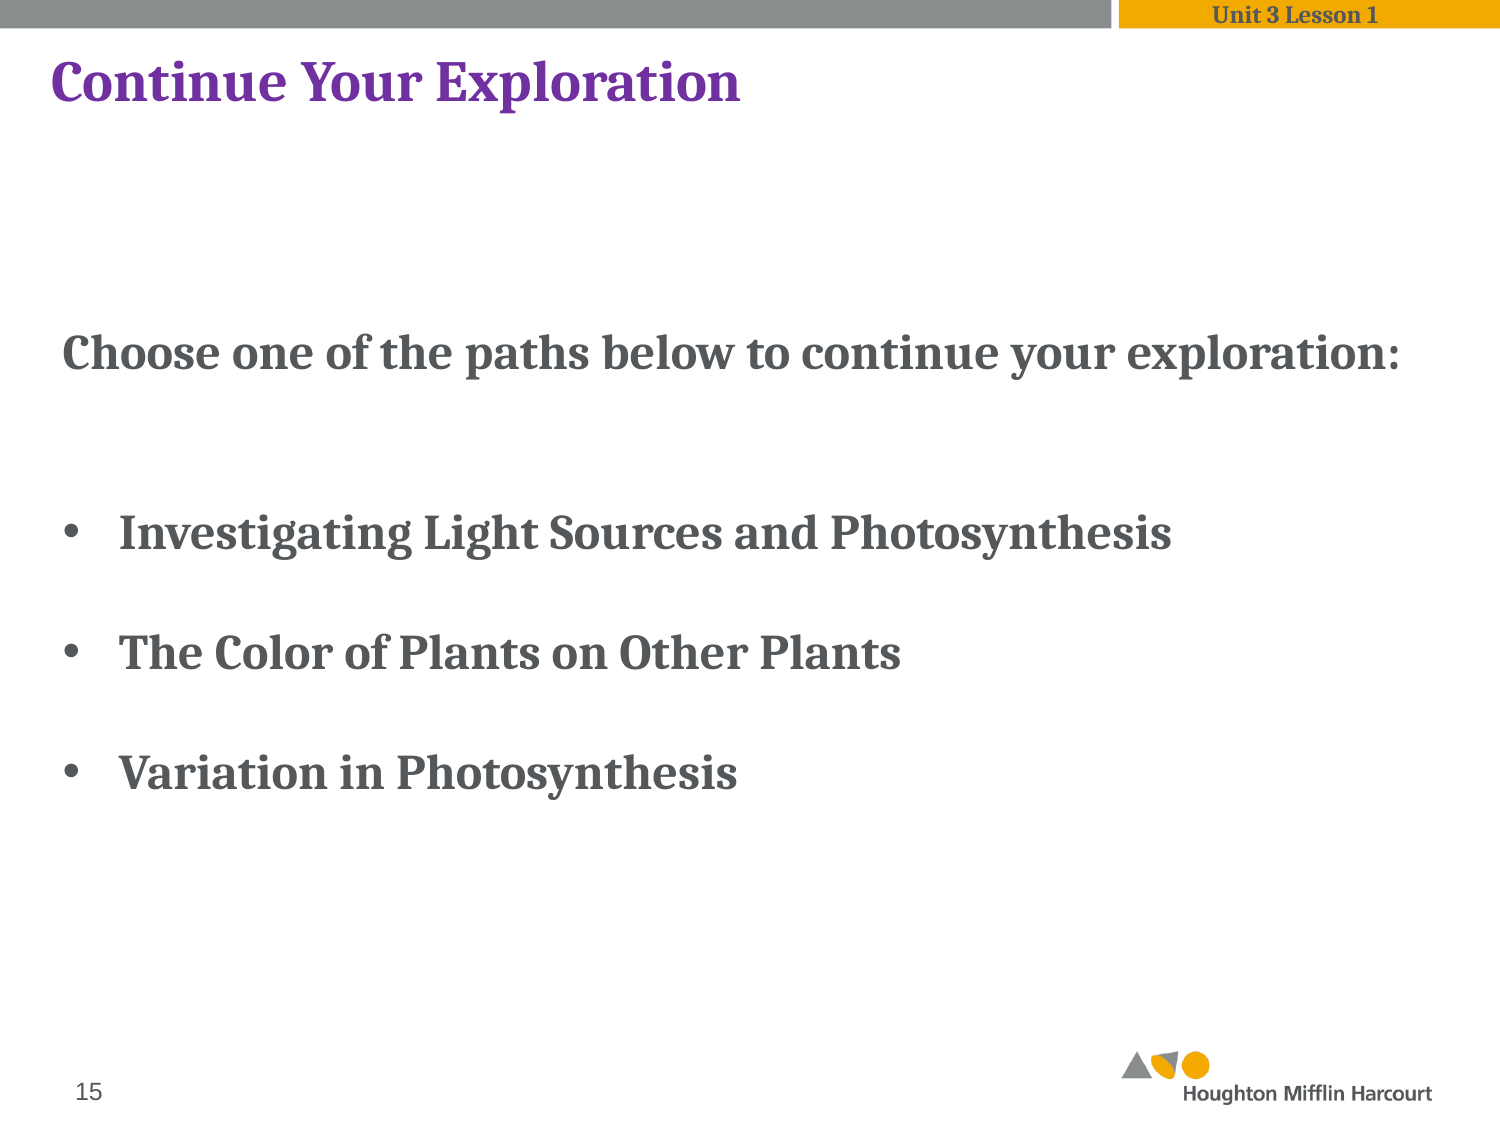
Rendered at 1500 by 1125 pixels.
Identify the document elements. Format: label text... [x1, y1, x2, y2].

picture [1119, 1049, 1434, 1107]
text_box Choose one of the paths below to continue your exploration: Investigating Light Sources and Photosynthesis The Color of Plants on Other Plants Variation in Photosynthesis [47, 312, 1453, 813]
slide_number ‹#› [75, 1045, 187, 1106]
text_box Unit 3 Lesson 1 [1197, 0, 1411, 36]
text_box Continue Your Exploration [51, 35, 1456, 139]
